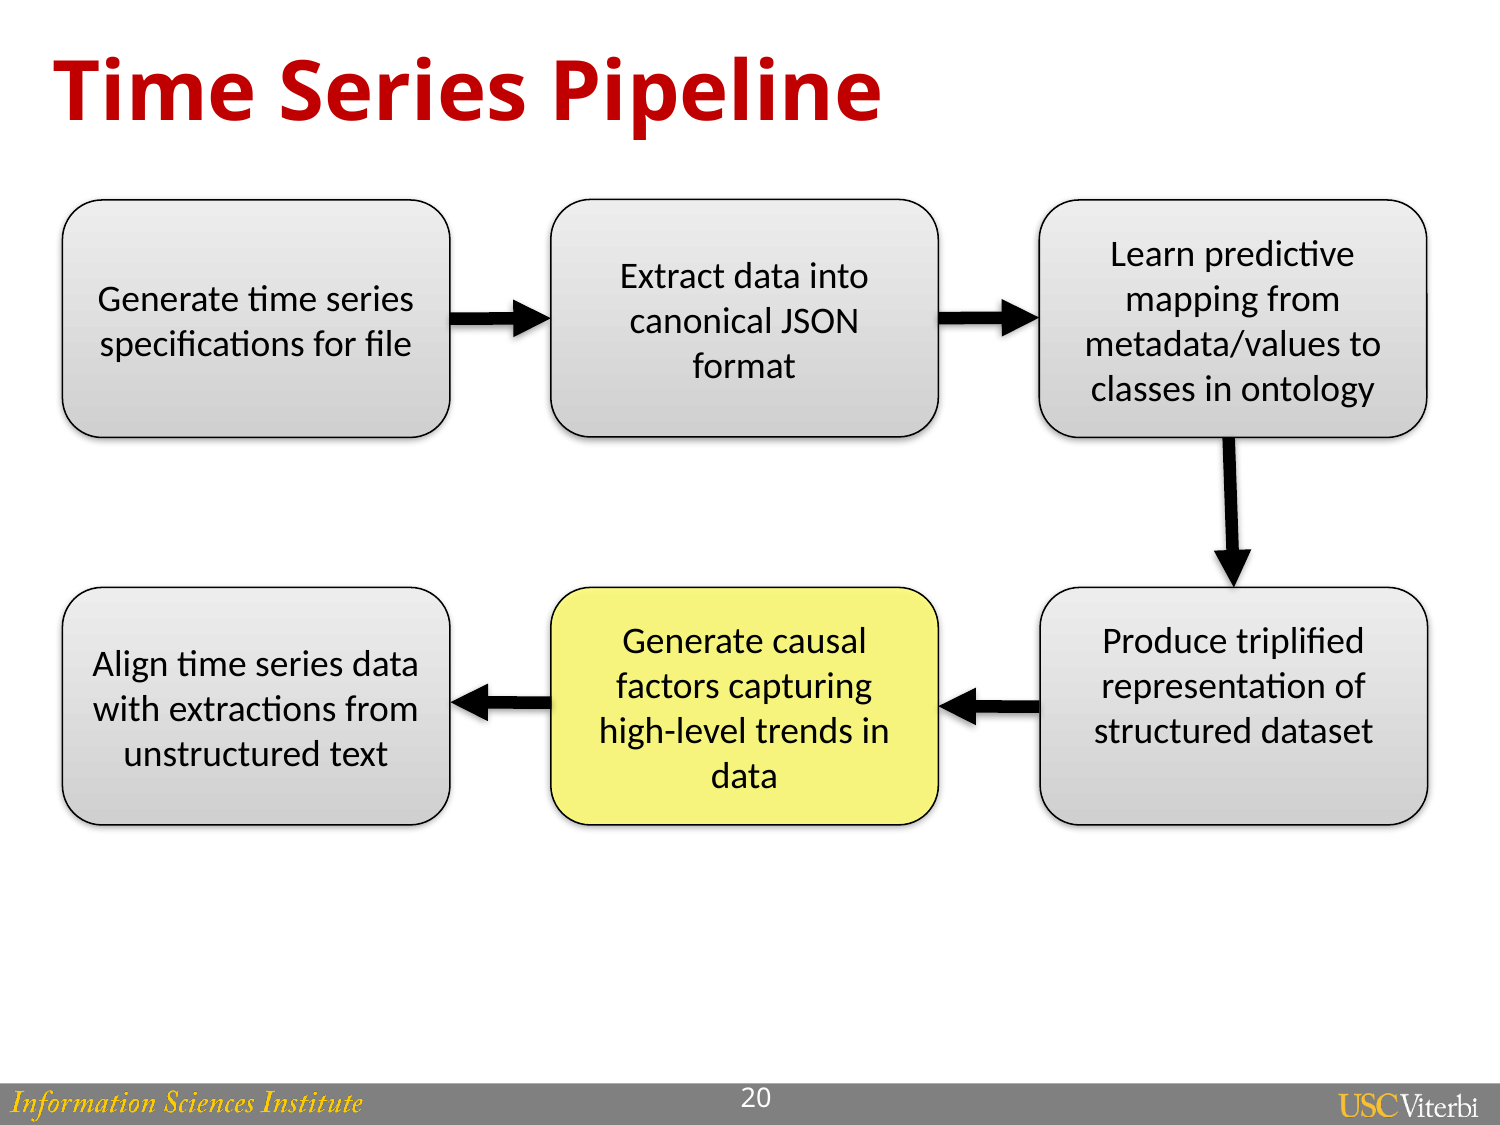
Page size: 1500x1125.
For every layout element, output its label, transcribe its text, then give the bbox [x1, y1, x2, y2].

text_box Learn predictive mapping from metadata/values to classes in ontology [1038, 199, 1428, 439]
text_box Align time series data with extractions from unstructured text [61, 586, 451, 826]
title Time Series Pipeline [37, 0, 1495, 175]
slide_number 20 [711, 1094, 787, 1118]
text_box Produce triplified representation of structured dataset [1039, 586, 1429, 826]
picture [9, 1090, 363, 1122]
text_box Extract data into canonical JSON format [550, 198, 940, 438]
picture [1338, 1093, 1495, 1119]
text_box Generate time series specifications for file [61, 199, 451, 439]
text_box Generate causal factors capturing high-level trends in data [550, 586, 940, 826]
